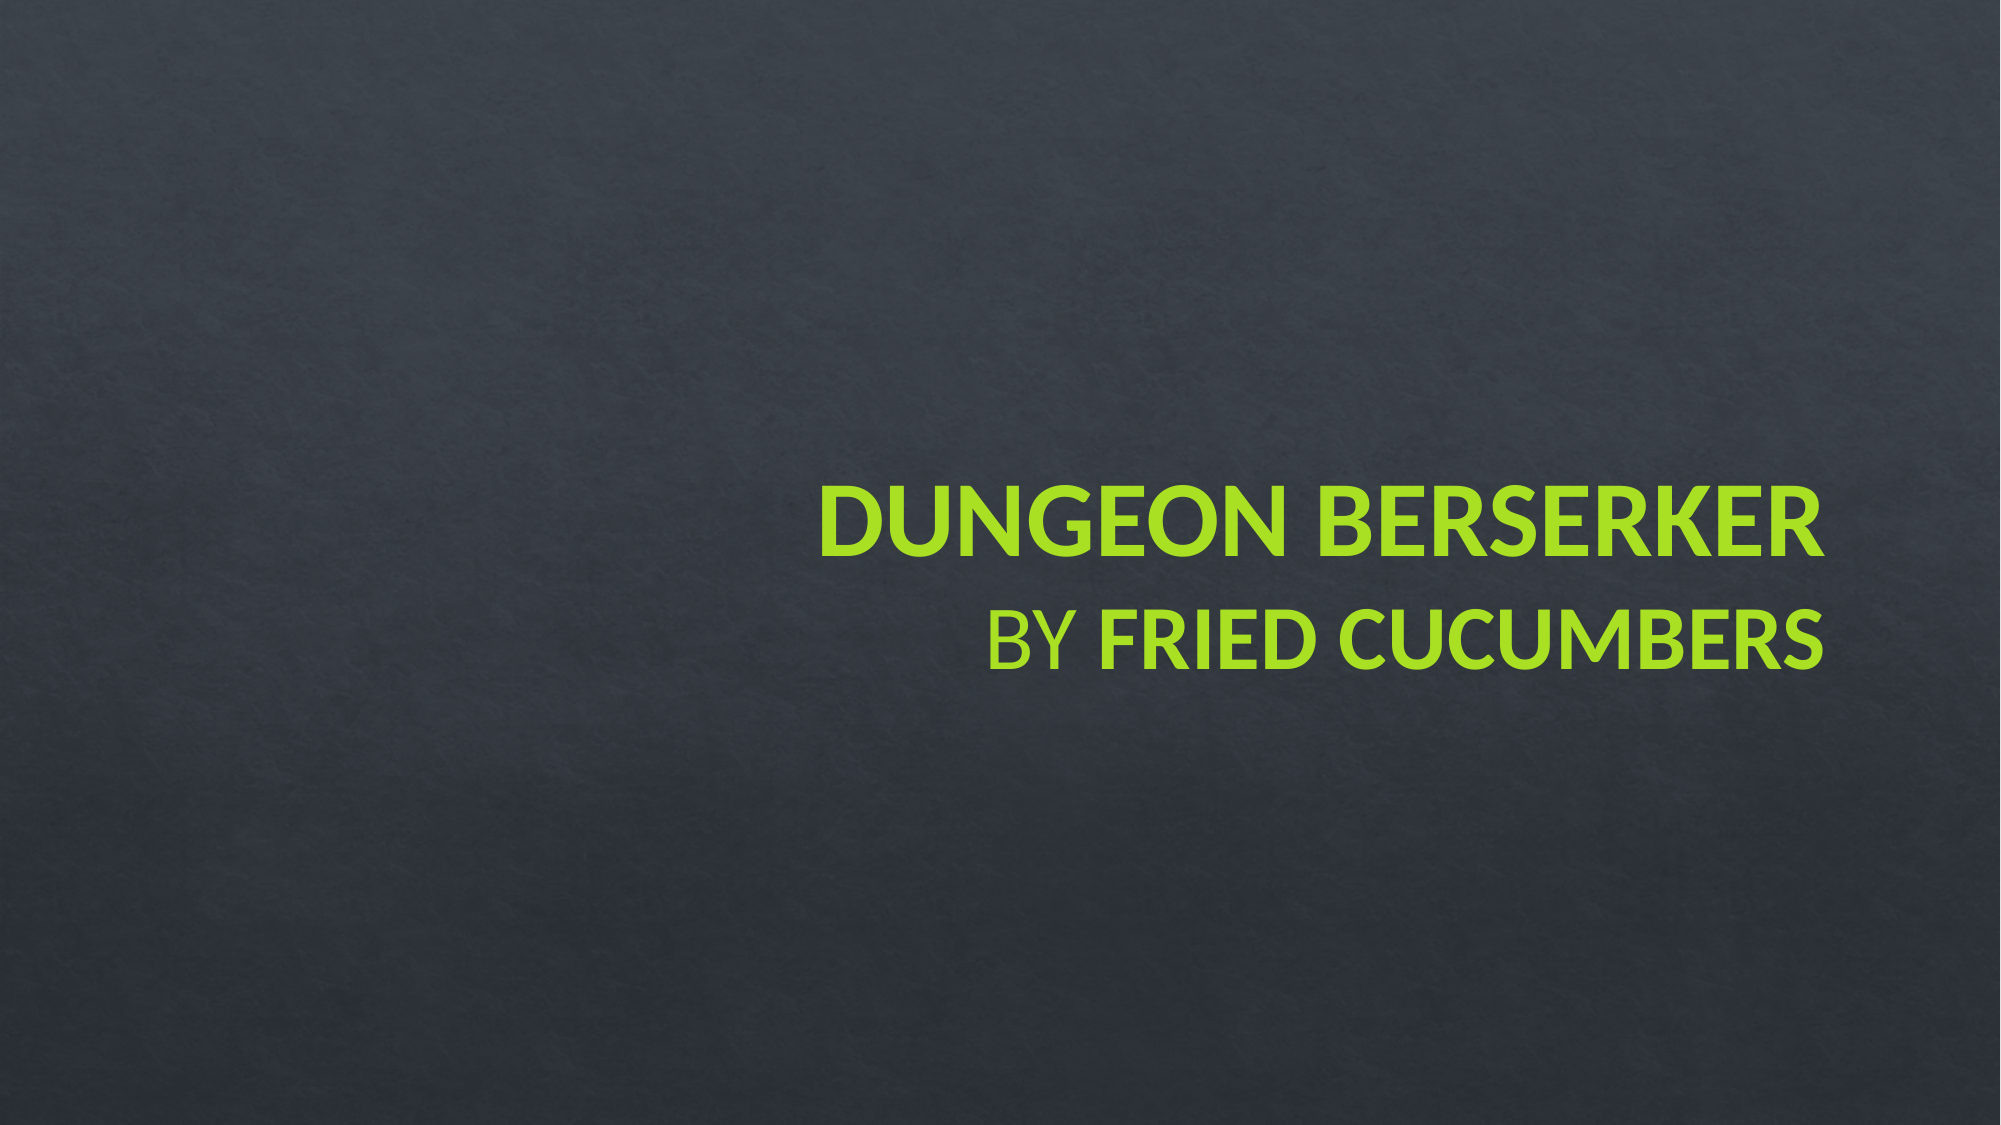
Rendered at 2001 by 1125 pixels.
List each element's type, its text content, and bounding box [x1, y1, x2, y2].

title DUNGEON BERSERKER by FRIED CUCUMBERS [718, 158, 1842, 978]
